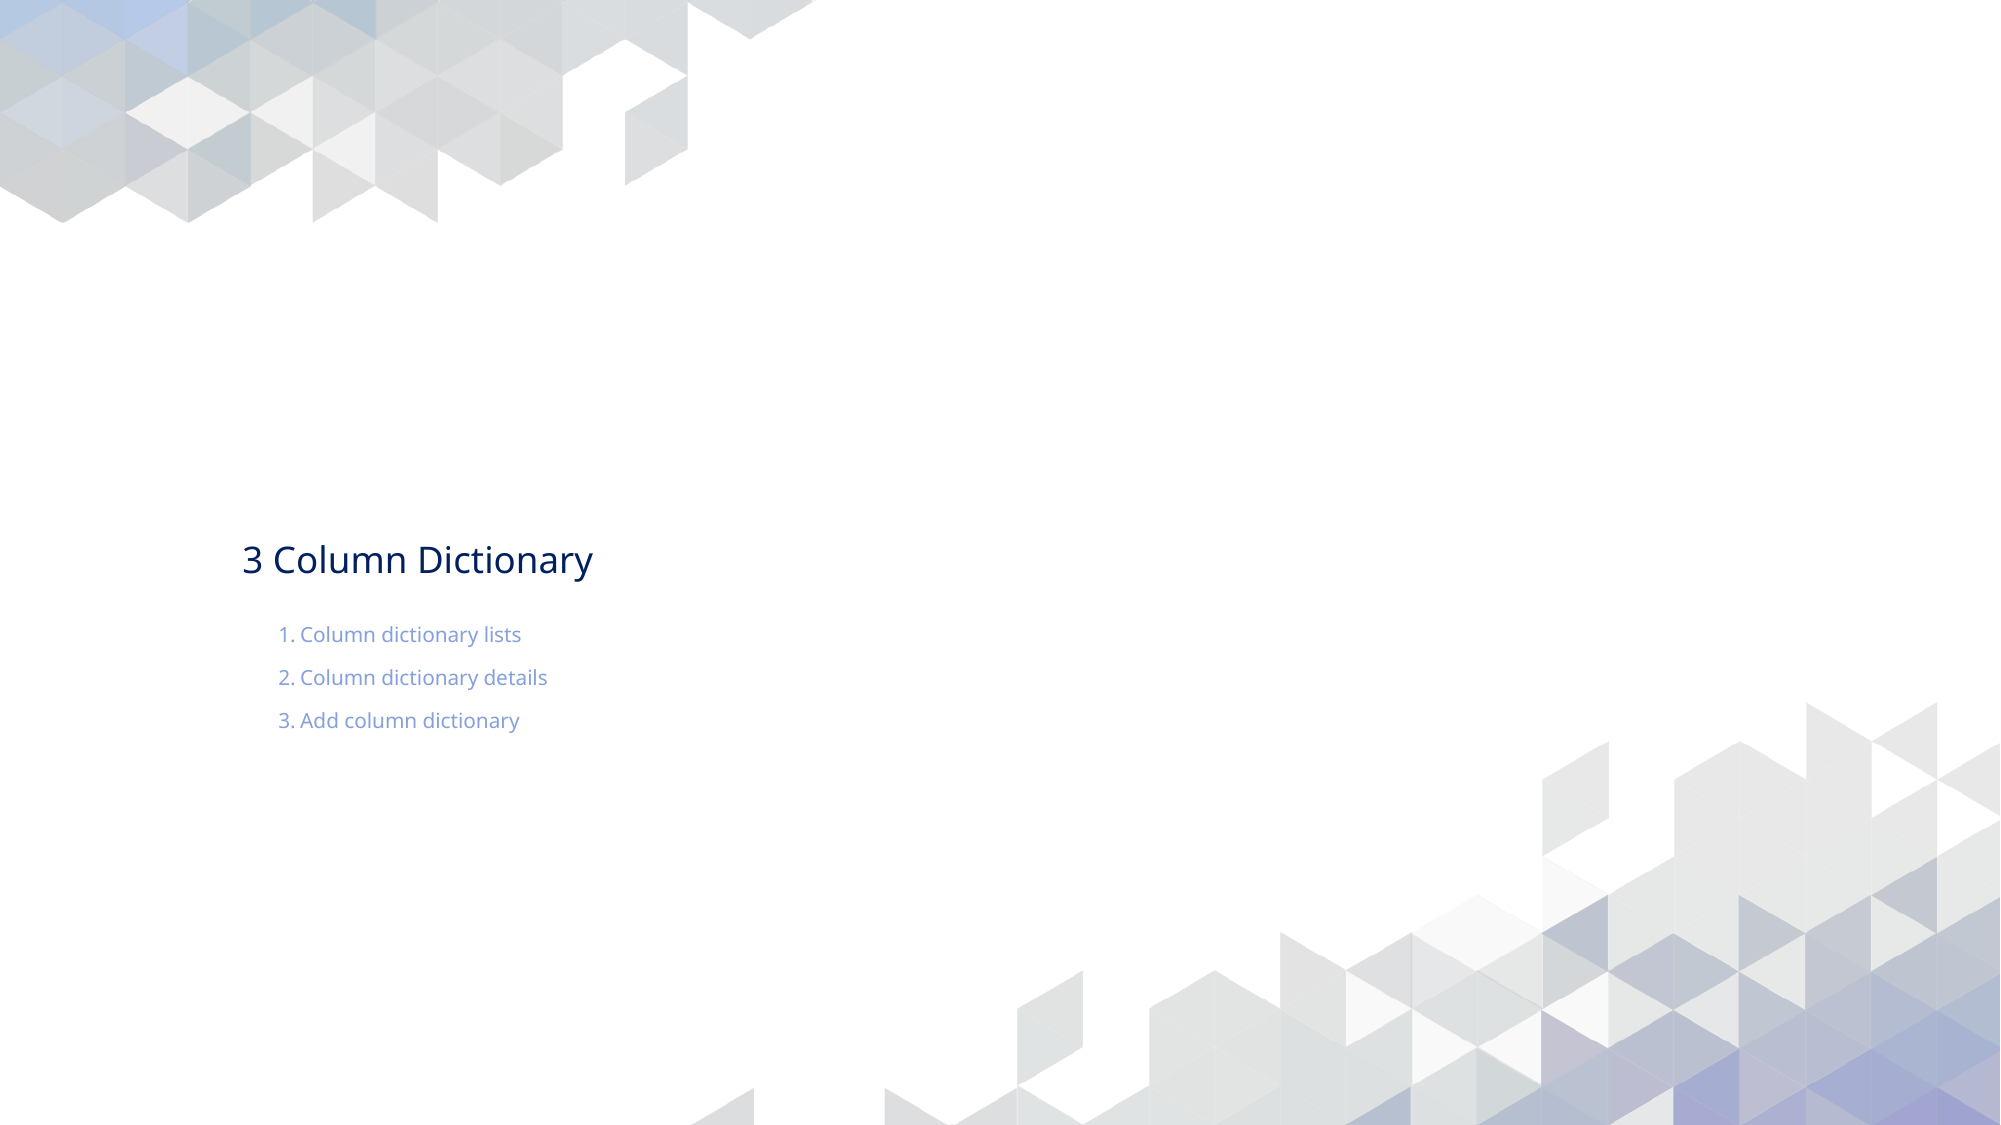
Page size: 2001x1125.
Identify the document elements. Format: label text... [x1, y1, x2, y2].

table_cell 2019.07.09 [0, 0, 817, 223]
table_cell 2019.07.09 [689, 702, 2000, 1125]
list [263, 616, 1668, 950]
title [227, 534, 1668, 590]
